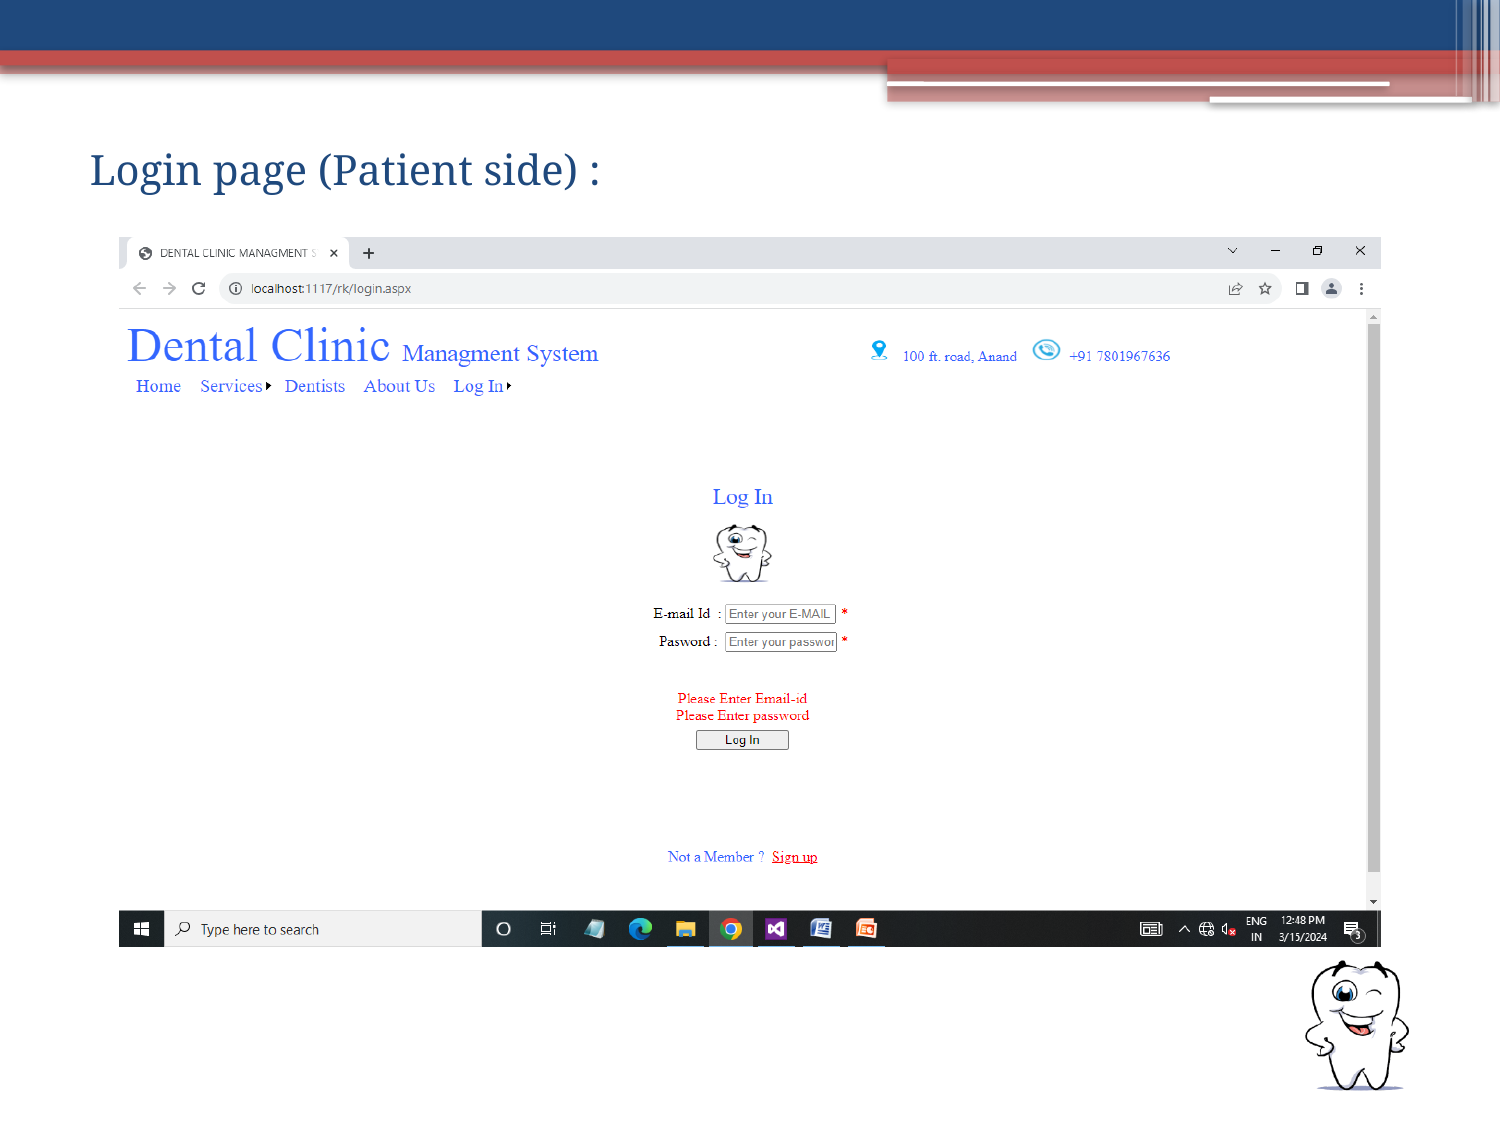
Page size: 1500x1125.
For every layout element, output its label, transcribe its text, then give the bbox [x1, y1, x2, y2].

title Login page (Patient side) : [75, 125, 1425, 213]
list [118, 237, 1382, 948]
picture [1262, 934, 1454, 1125]
